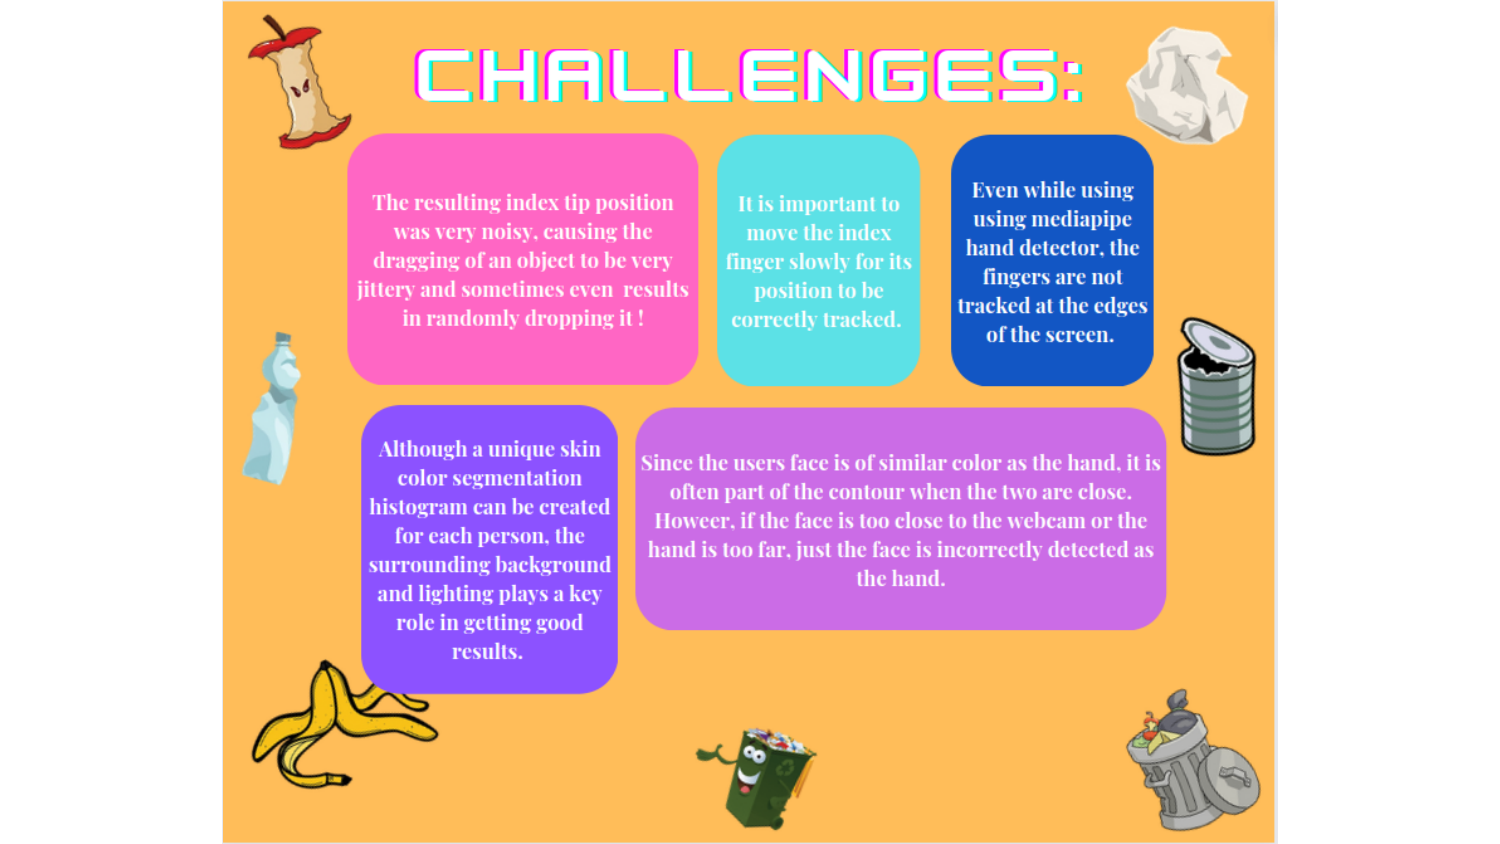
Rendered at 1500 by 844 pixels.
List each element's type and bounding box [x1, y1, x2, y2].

picture [221, 0, 1279, 844]
